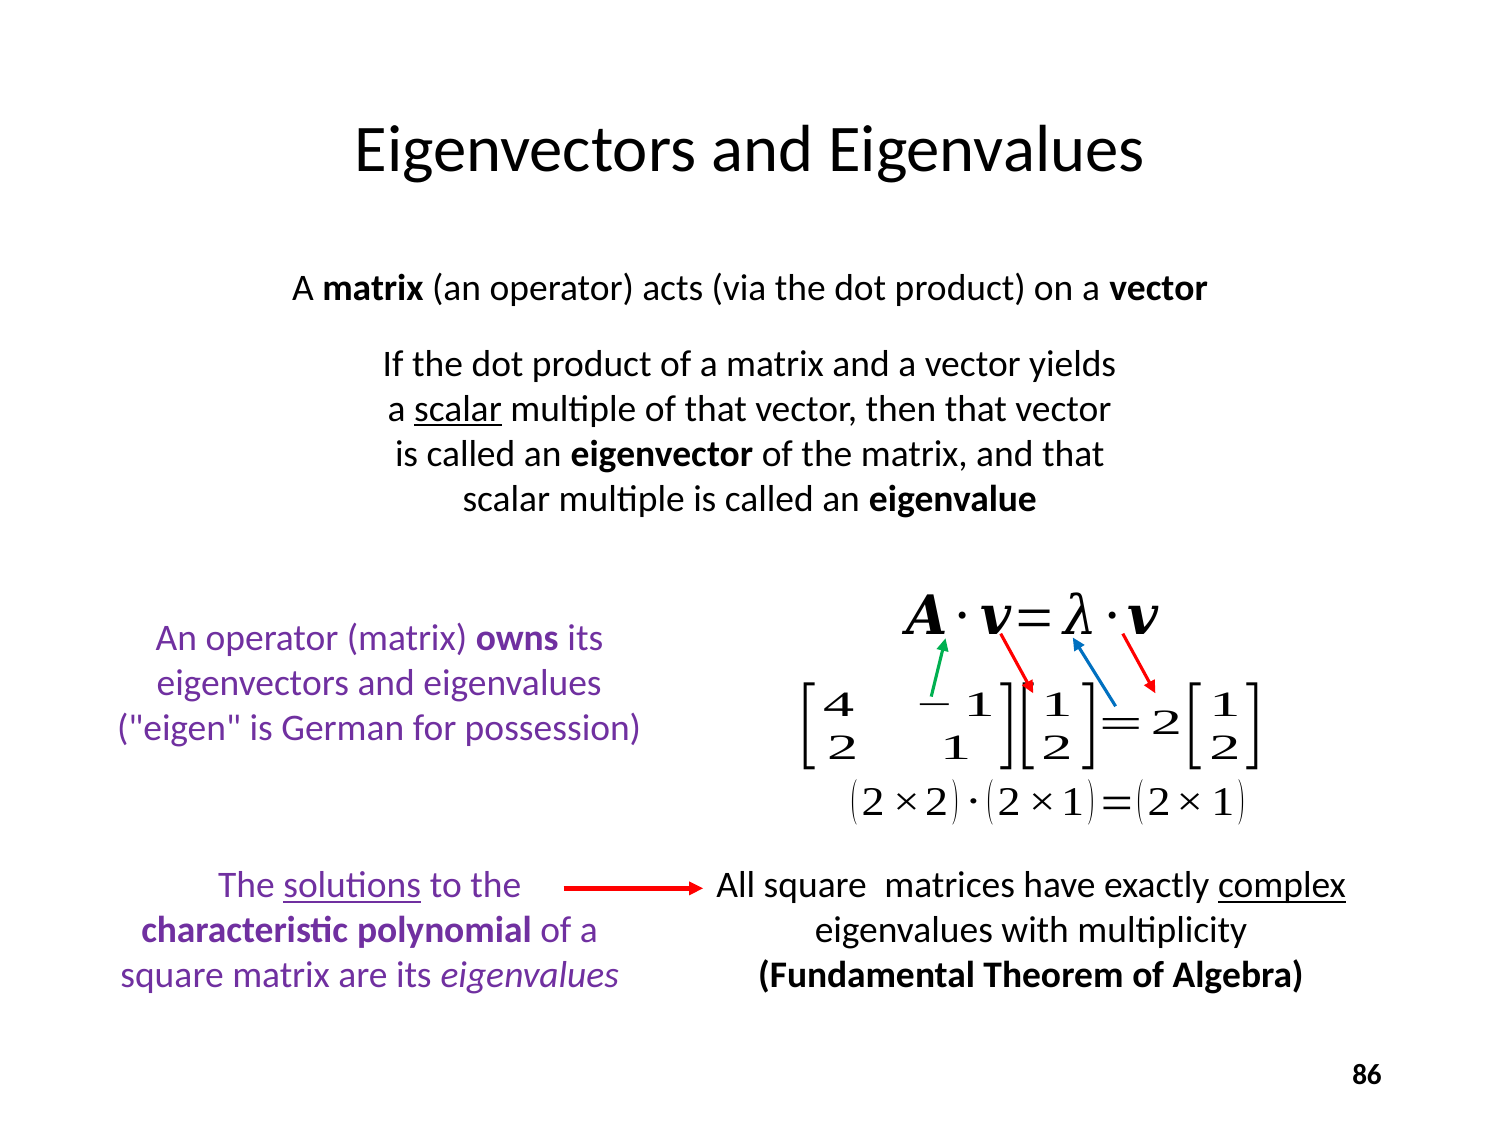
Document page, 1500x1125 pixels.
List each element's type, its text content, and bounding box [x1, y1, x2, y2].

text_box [1000, 633, 1034, 694]
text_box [931, 638, 946, 697]
text_box A matrix (an operator) acts (via the dot product) on a vector [272, 255, 1228, 316]
text_box If the dot product of a matrix and a vector yields a scalar multiple of that vector, then that vector is called an eigenvector of the matrix, and that scalar multiple is called an eigenvalue [365, 331, 1135, 527]
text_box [1072, 637, 1116, 707]
title Eigenvectors and Eigenvalues [103, 59, 1397, 241]
slide_number 86 [1059, 1042, 1397, 1103]
text_box An operator (matrix) owns its eigenvectors and eigenvalues ("eigen" is German for possession) [55, 605, 704, 756]
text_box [1122, 633, 1156, 694]
text_box The solutions to the characteristic polynomial of a square matrix are its eigenvalues [103, 852, 637, 1003]
